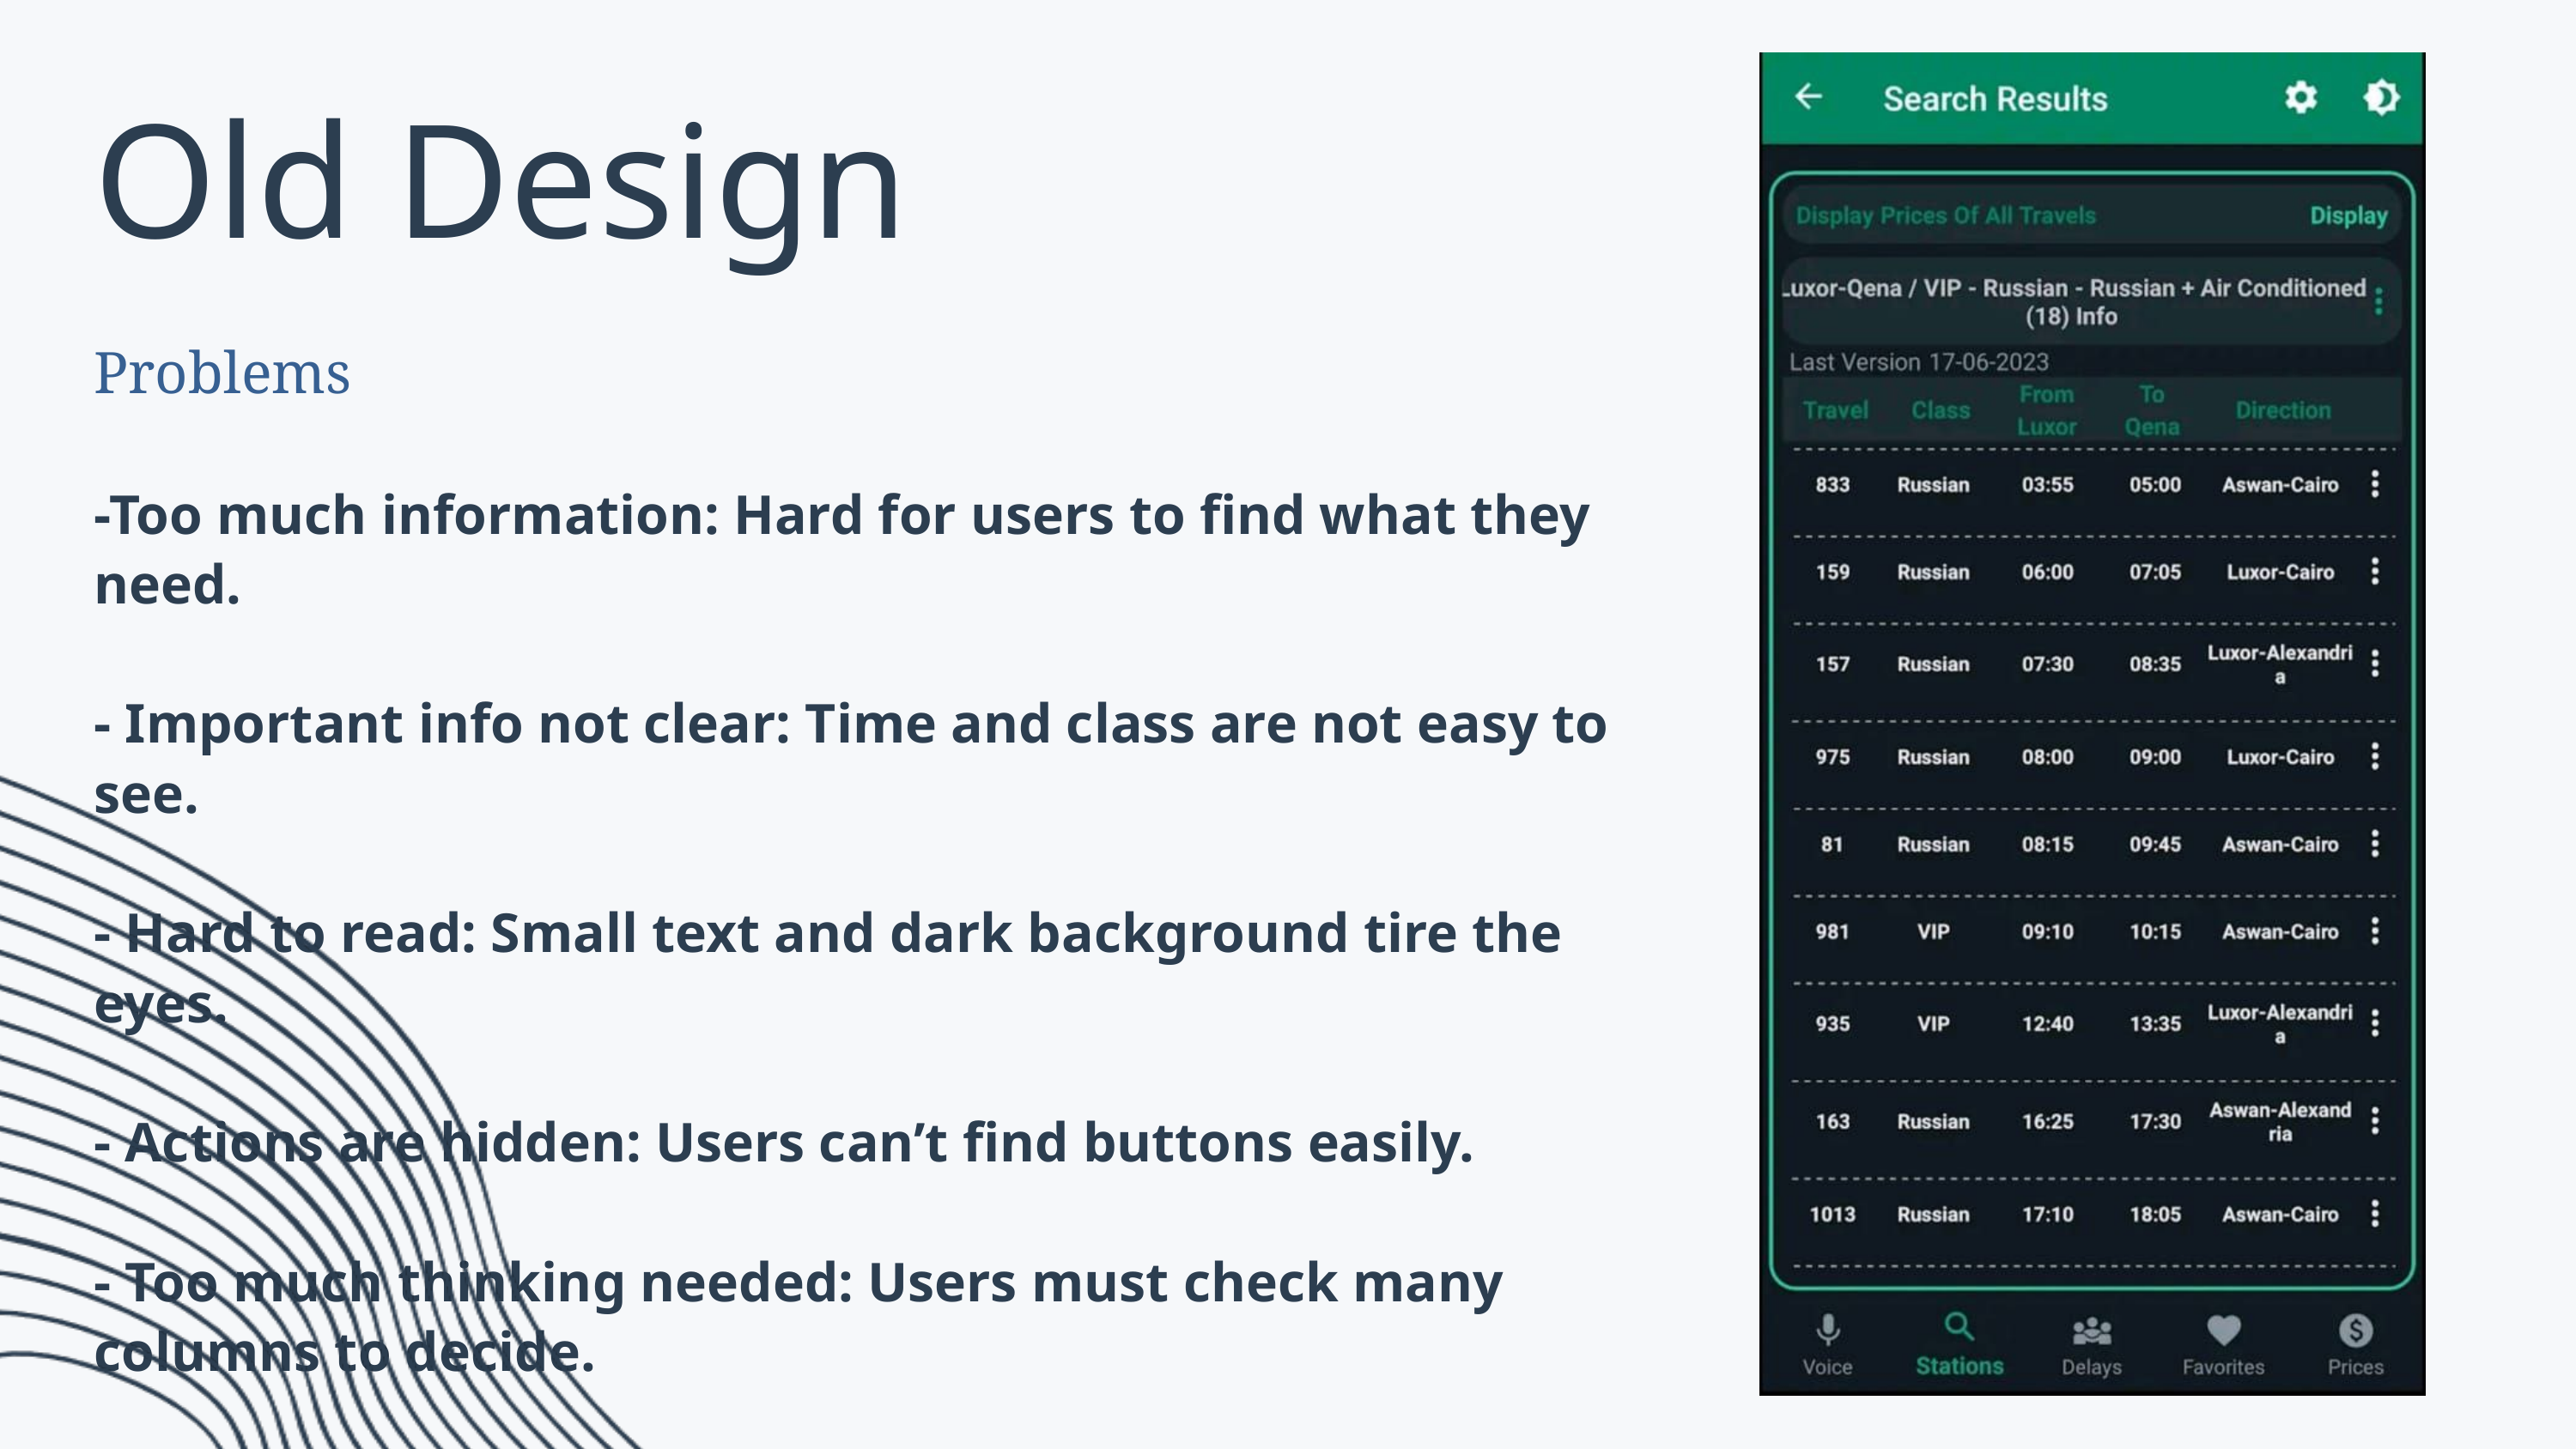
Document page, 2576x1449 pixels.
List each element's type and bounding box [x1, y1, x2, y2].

text_box [0, 678, 879, 1449]
picture [1759, 52, 2427, 1397]
text_box [94, 112, 1664, 1179]
